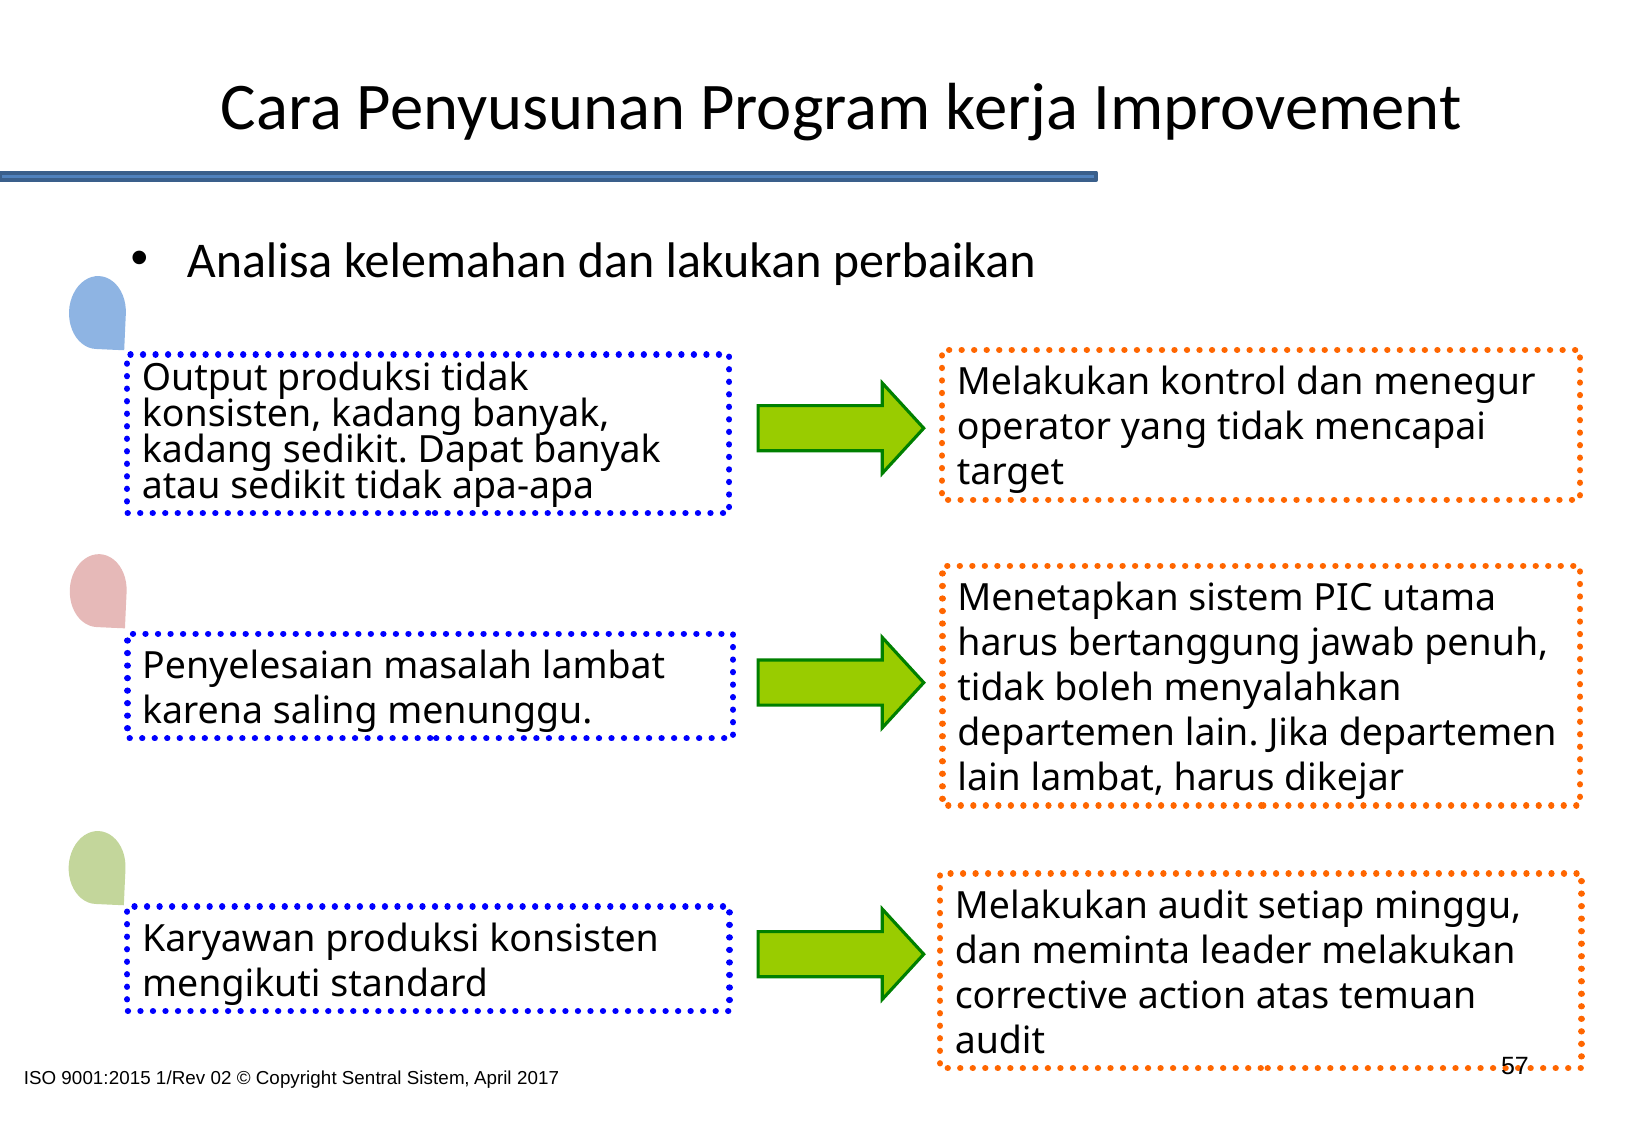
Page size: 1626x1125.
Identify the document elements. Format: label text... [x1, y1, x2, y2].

text_box Output produksi tidak konsisten, kadang banyak, kadang sedikit. Dapat banyak atau sedikit tidak apa-apa [127, 354, 730, 514]
text_box [67, 552, 129, 631]
list Analisa kelemahan dan lakukan perbaikan [115, 219, 1274, 303]
text_box Karyawan produksi konsisten mengikuti standard [127, 906, 730, 1012]
text_box Menetapkan sistem PIC utama harus bertanggung jawab penuh, tidak boleh menyalahkan departemen lain. Jika departemen lain lambat, harus dikejar [942, 565, 1581, 806]
text_box Penyelesaian masalah lambat karena saling menunggu. [127, 633, 734, 739]
text_box Melakukan kontrol dan menegur operator yang tidak mencapai target [942, 349, 1581, 500]
text_box [0, 171, 1098, 182]
text_box Melakukan audit setiap minggu, dan meminta leader melakukan corrective action atas temuan audit [940, 873, 1582, 1069]
text_box [758, 637, 924, 728]
text_box [66, 273, 128, 353]
title Cara Penyusunan Program kerja Improvement [117, 32, 1581, 173]
text_box [758, 383, 924, 474]
text_box [66, 828, 128, 908]
slide_number 57 [1164, 1042, 1544, 1103]
text_box [758, 909, 924, 1000]
